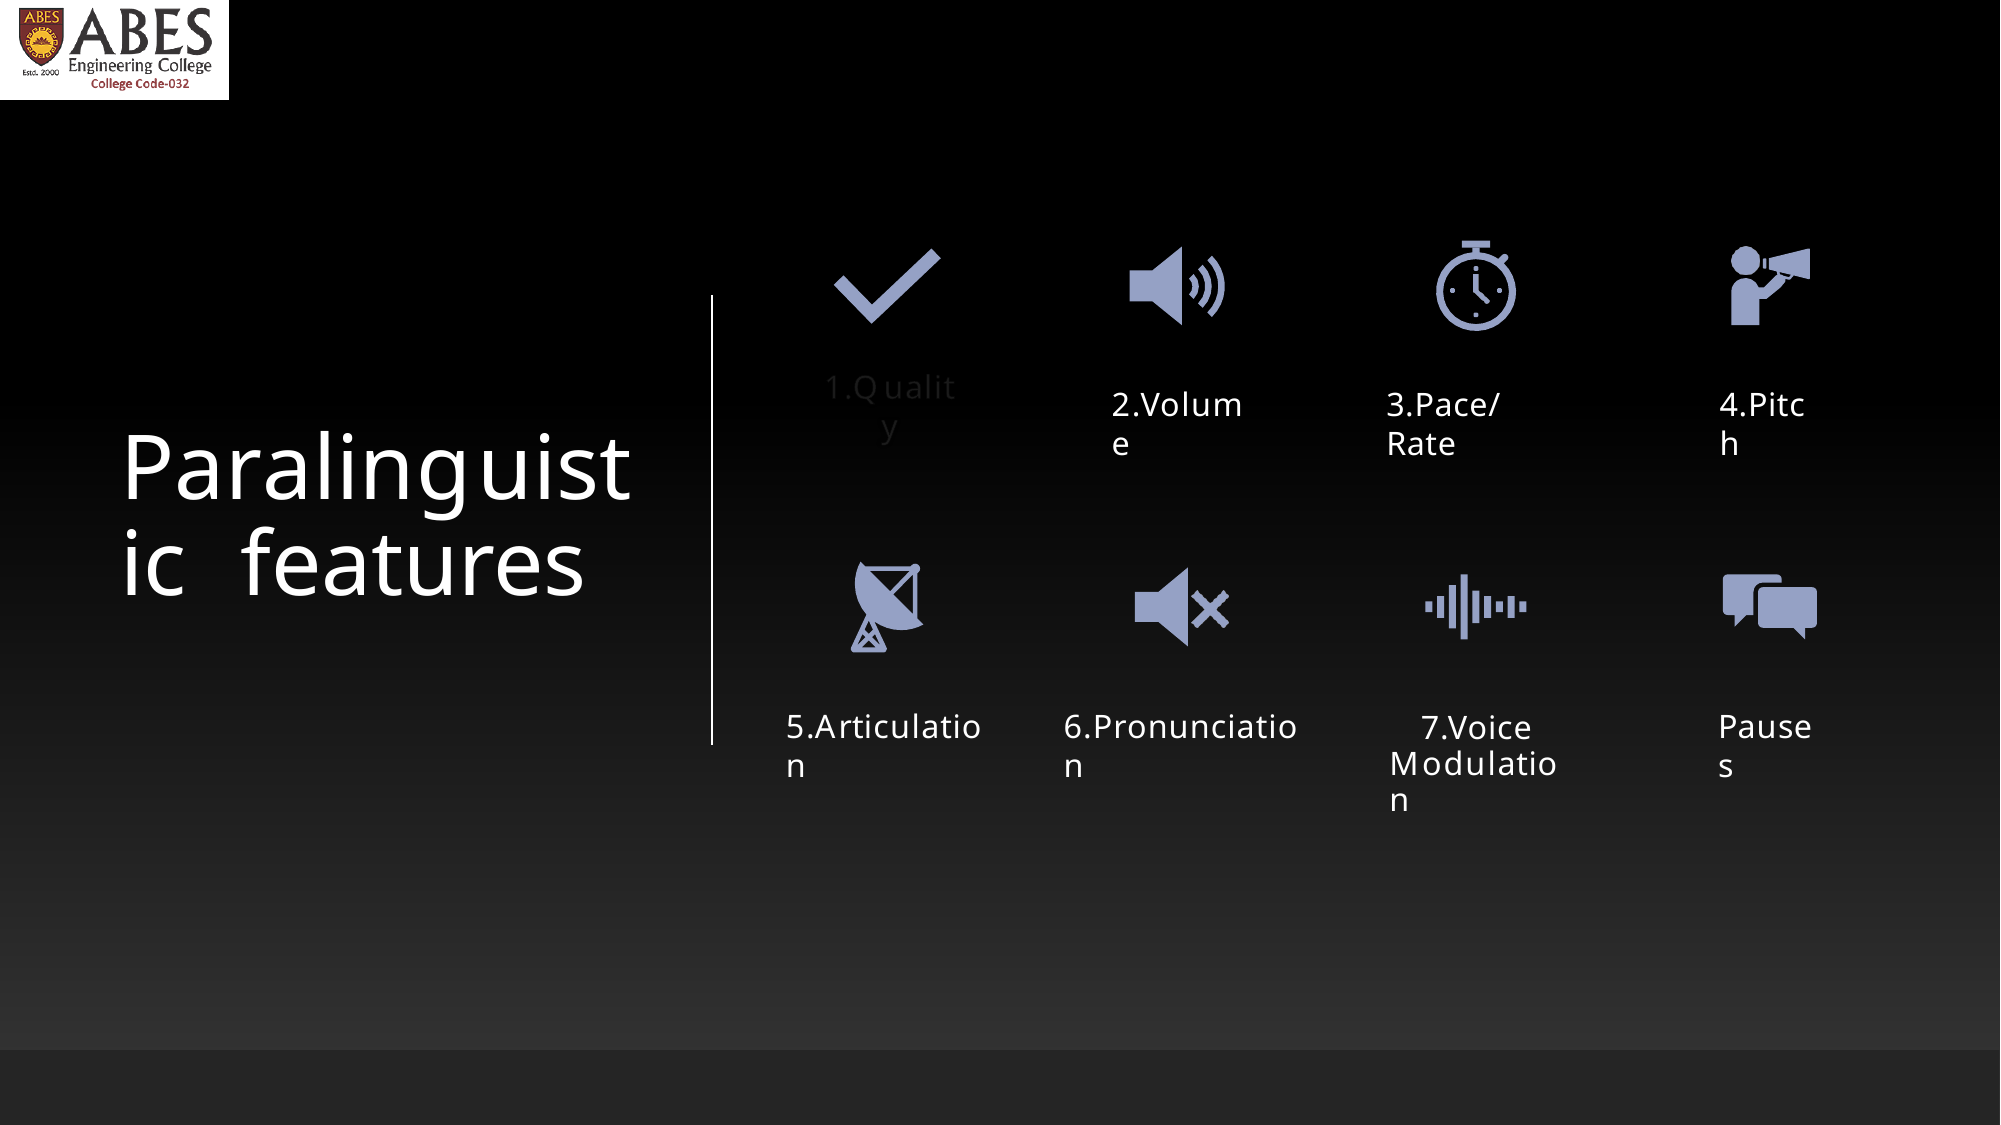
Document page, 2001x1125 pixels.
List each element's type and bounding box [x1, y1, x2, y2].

picture [0, 0, 2000, 240]
text_box [0, 240, 2000, 1125]
